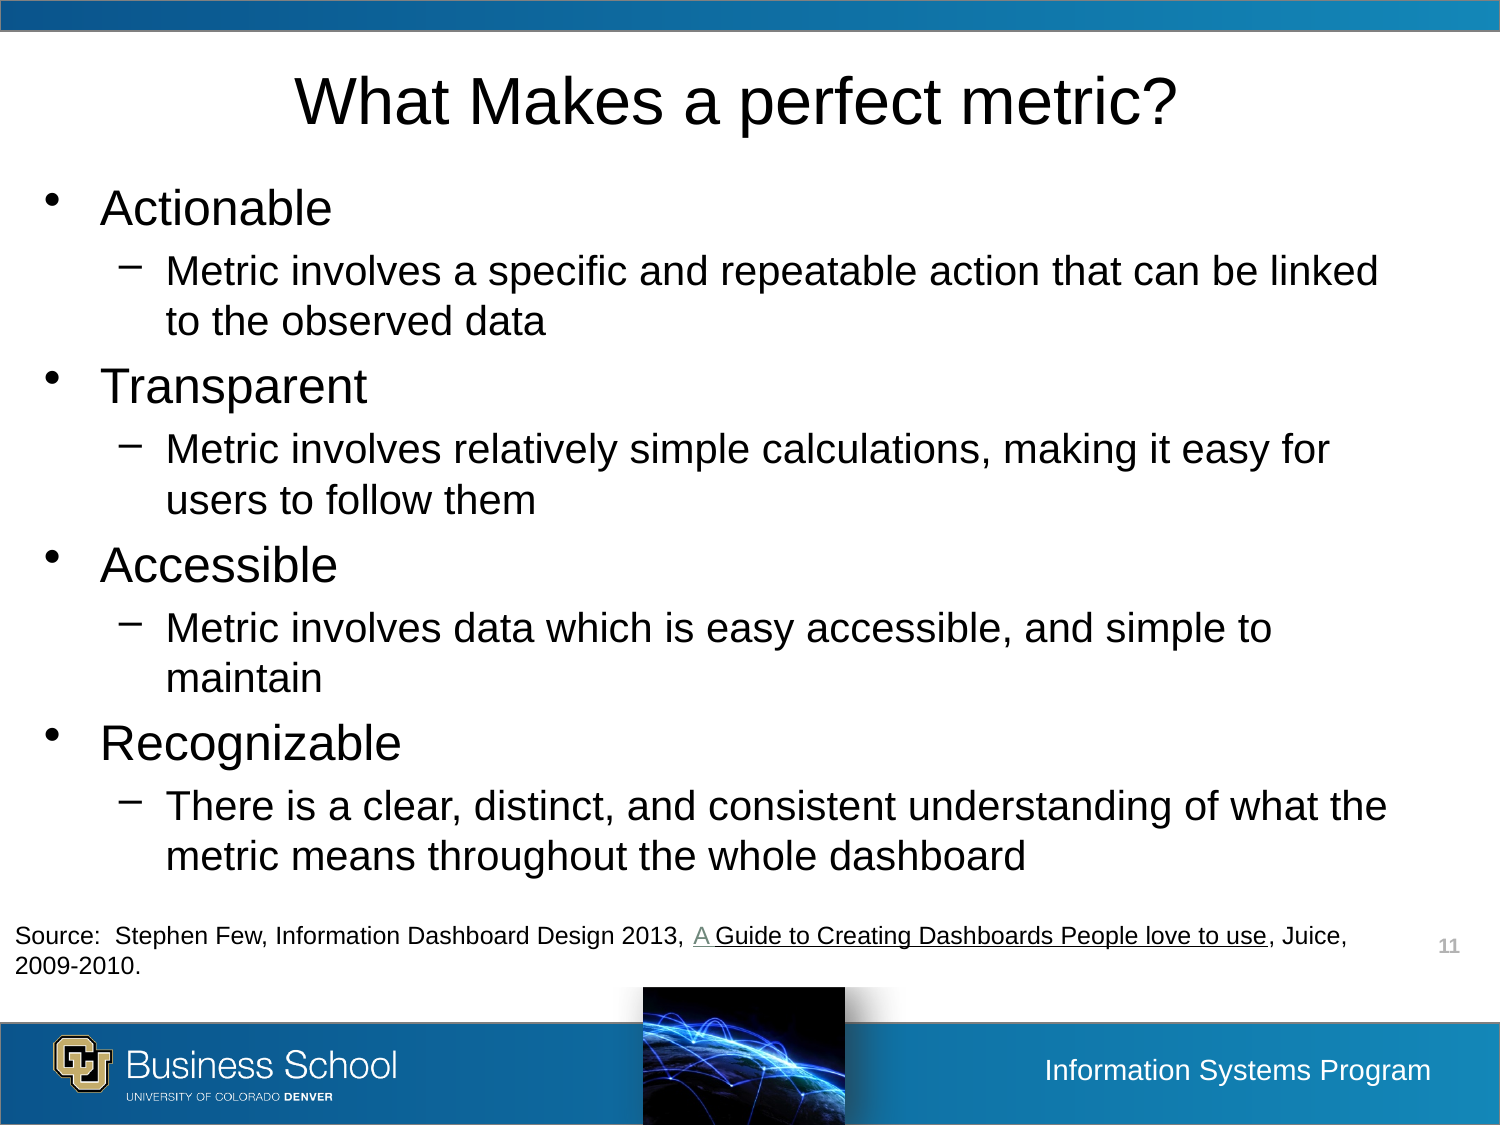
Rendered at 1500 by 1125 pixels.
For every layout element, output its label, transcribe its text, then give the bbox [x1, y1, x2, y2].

text_box Source: Stephen Few, Information Dashboard Design 2013, A Guide to Creating Dashboards People love to use, Juice, 2009-2010. [0, 912, 1400, 988]
title What Makes a perfect metric? [49, 49, 1426, 163]
picture [643, 988, 845, 1125]
list Actionable Metric involves a specific and repeatable action that can be linked to the observed data Transparent Metric involves relatively simple calculations, making it easy for users to follow them Accessible Metric involves data which is easy accessible, and simple to maintain Recognizable There is a clear, distinct, and consistent understanding of what the metric means throughout the whole dashboard [28, 167, 1427, 913]
picture [53, 1034, 396, 1101]
